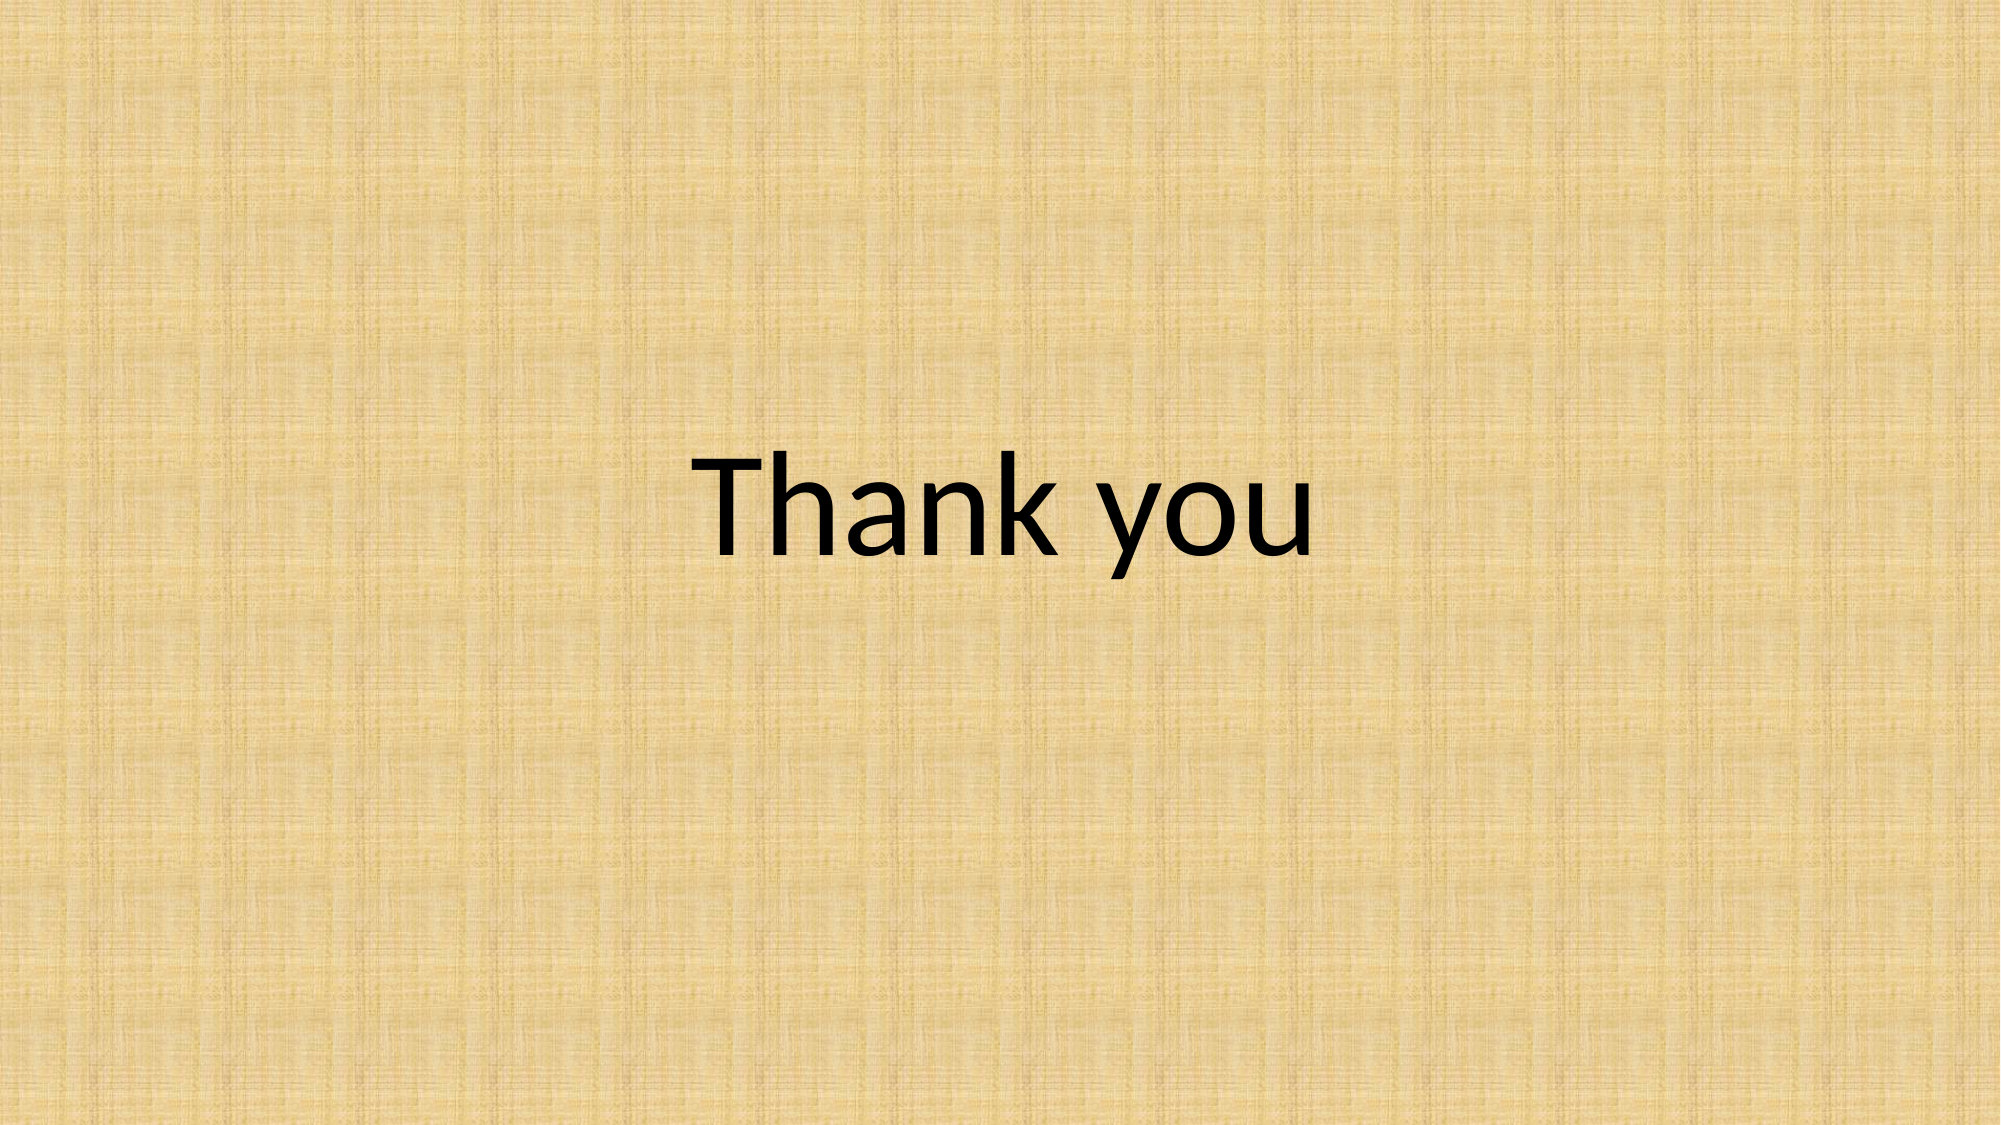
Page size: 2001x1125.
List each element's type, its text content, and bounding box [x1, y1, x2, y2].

picture [0, 0, 2001, 1125]
text_box Thank you [676, 397, 1687, 593]
